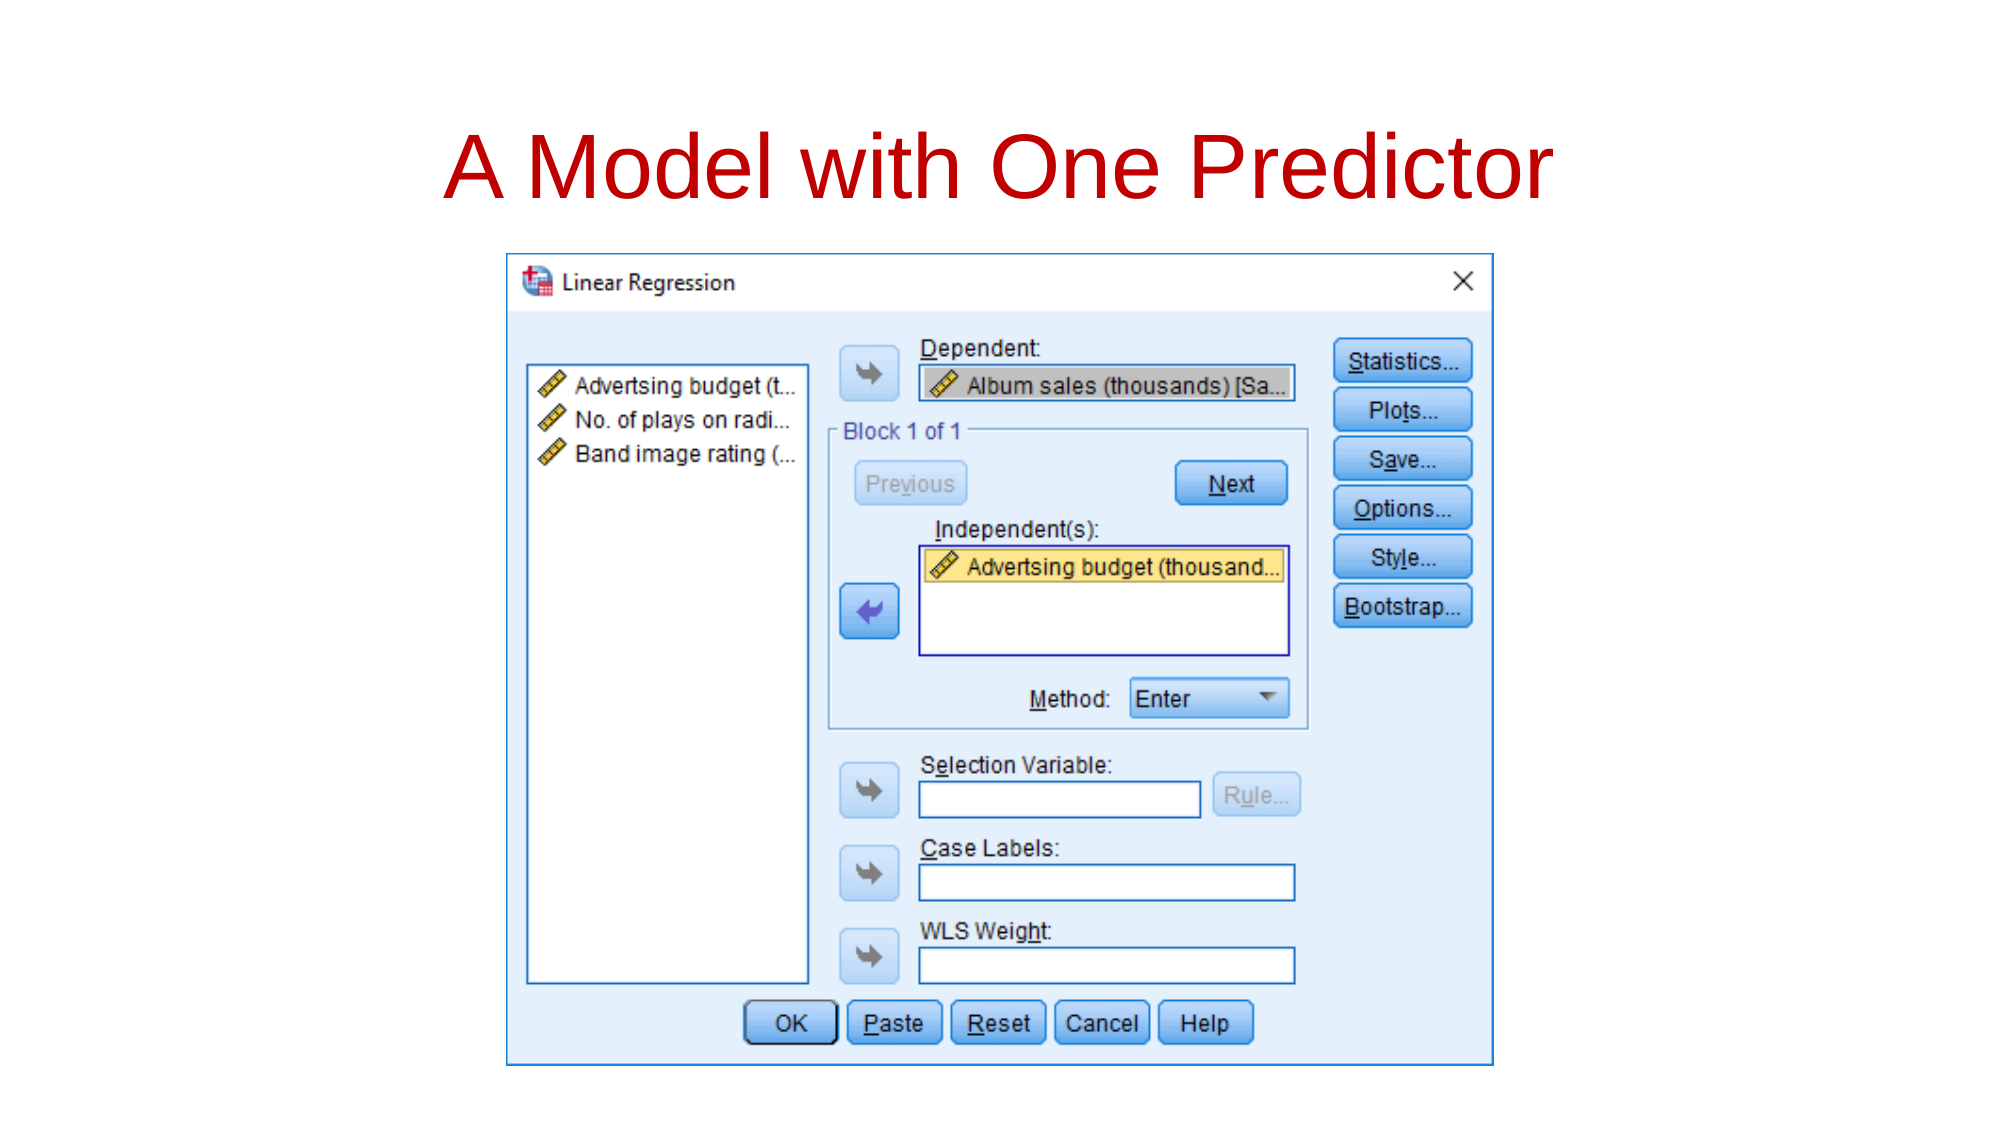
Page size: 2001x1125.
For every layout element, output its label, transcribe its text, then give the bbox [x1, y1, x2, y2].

picture [506, 253, 1494, 1066]
title A Model with One Predictor [137, 59, 1863, 278]
